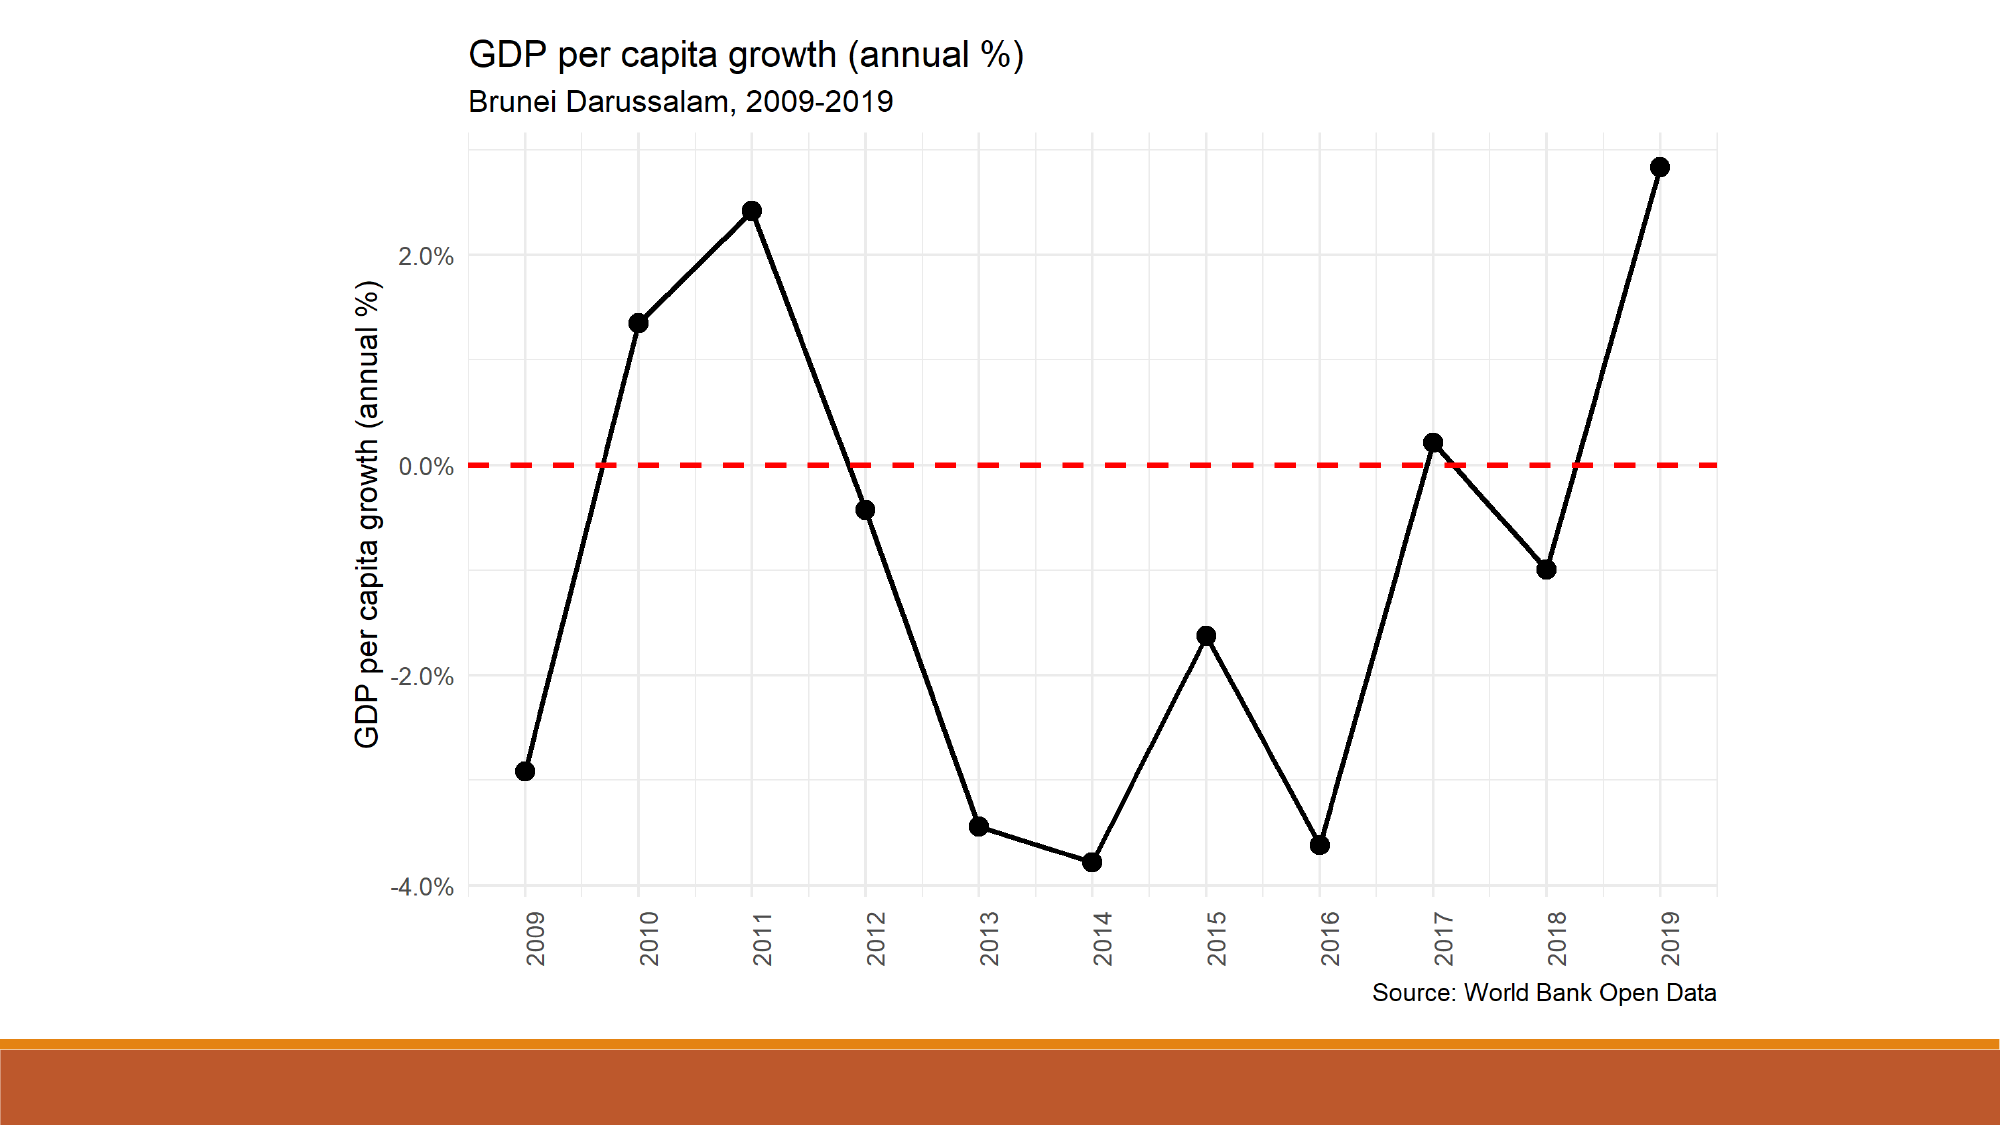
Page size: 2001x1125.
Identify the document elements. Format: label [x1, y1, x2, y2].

list [338, 24, 1733, 1021]
